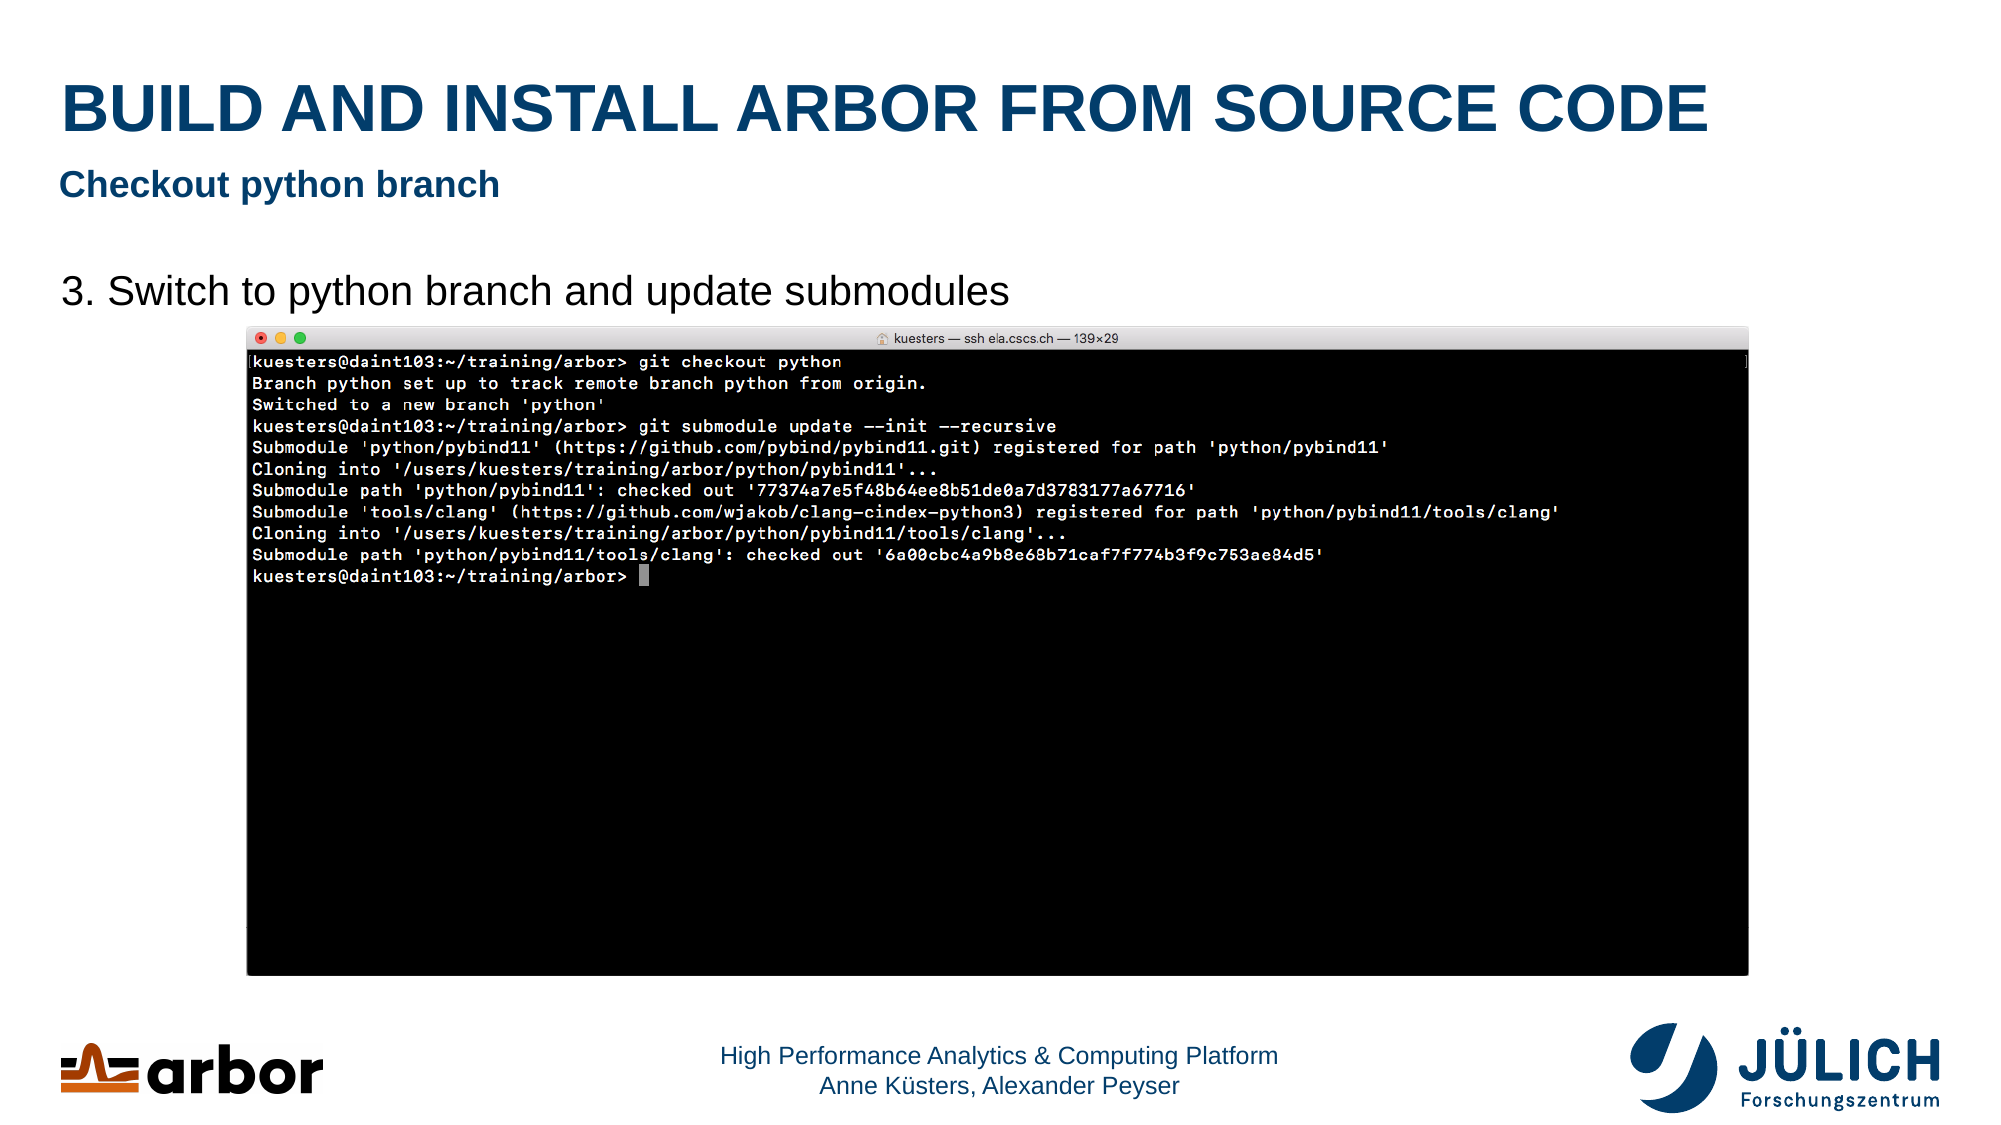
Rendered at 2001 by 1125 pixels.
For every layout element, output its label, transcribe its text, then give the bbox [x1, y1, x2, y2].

title Build and Install Arbor from source code [60, 53, 1940, 238]
list Checkout python branch [58, 154, 1937, 238]
slide_number High Performance Analytics & Computing Platform Anne Küsters, Alexander Peyser [603, 1039, 1397, 1106]
list 3. Switch to python branch and update submodules [60, 256, 1940, 948]
picture [61, 1043, 323, 1094]
picture [246, 326, 1749, 976]
